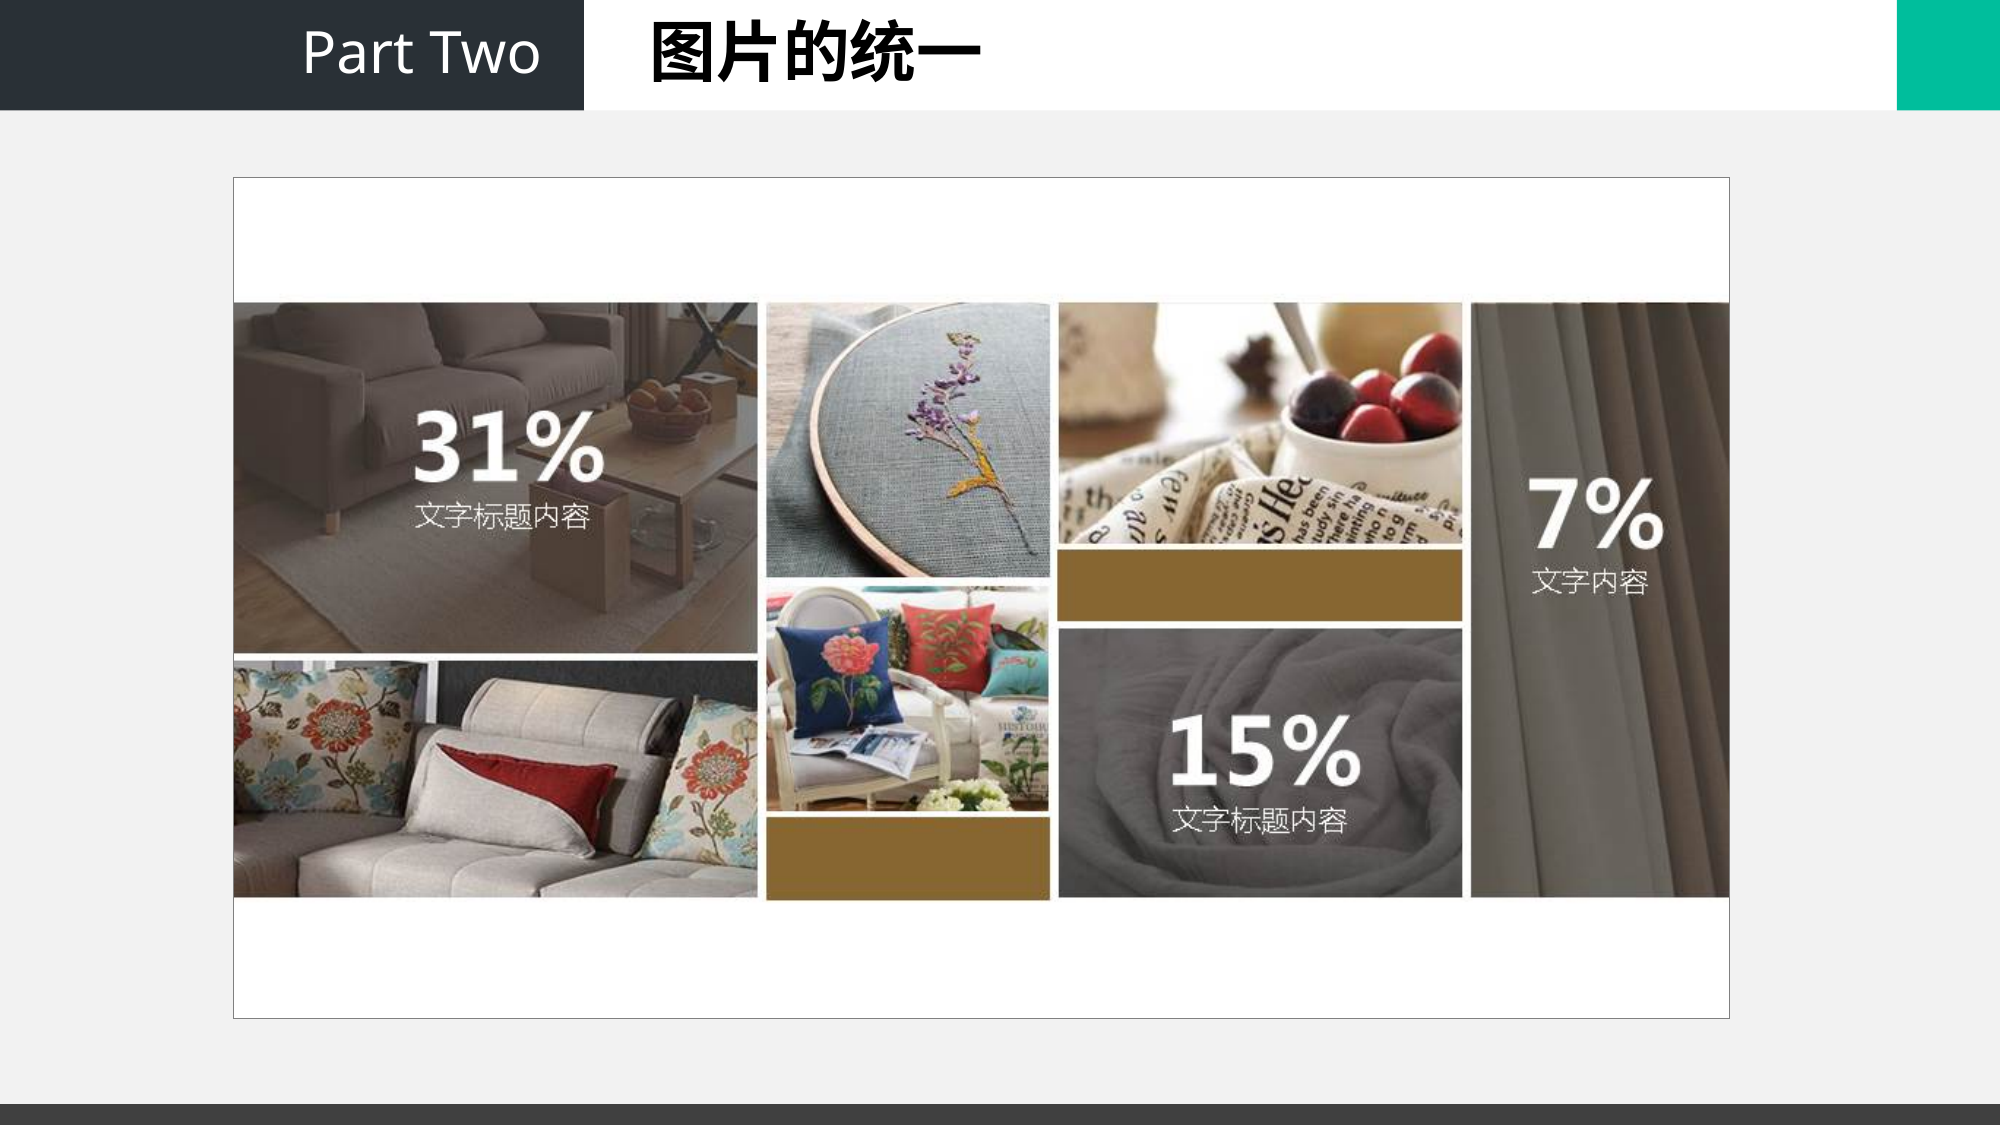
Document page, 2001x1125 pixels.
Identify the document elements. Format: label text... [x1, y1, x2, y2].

list Part Two [285, 15, 558, 95]
picture [233, 177, 1730, 1019]
list 图片的统一 [633, 11, 1000, 100]
text_box [0, 1103, 2000, 1125]
